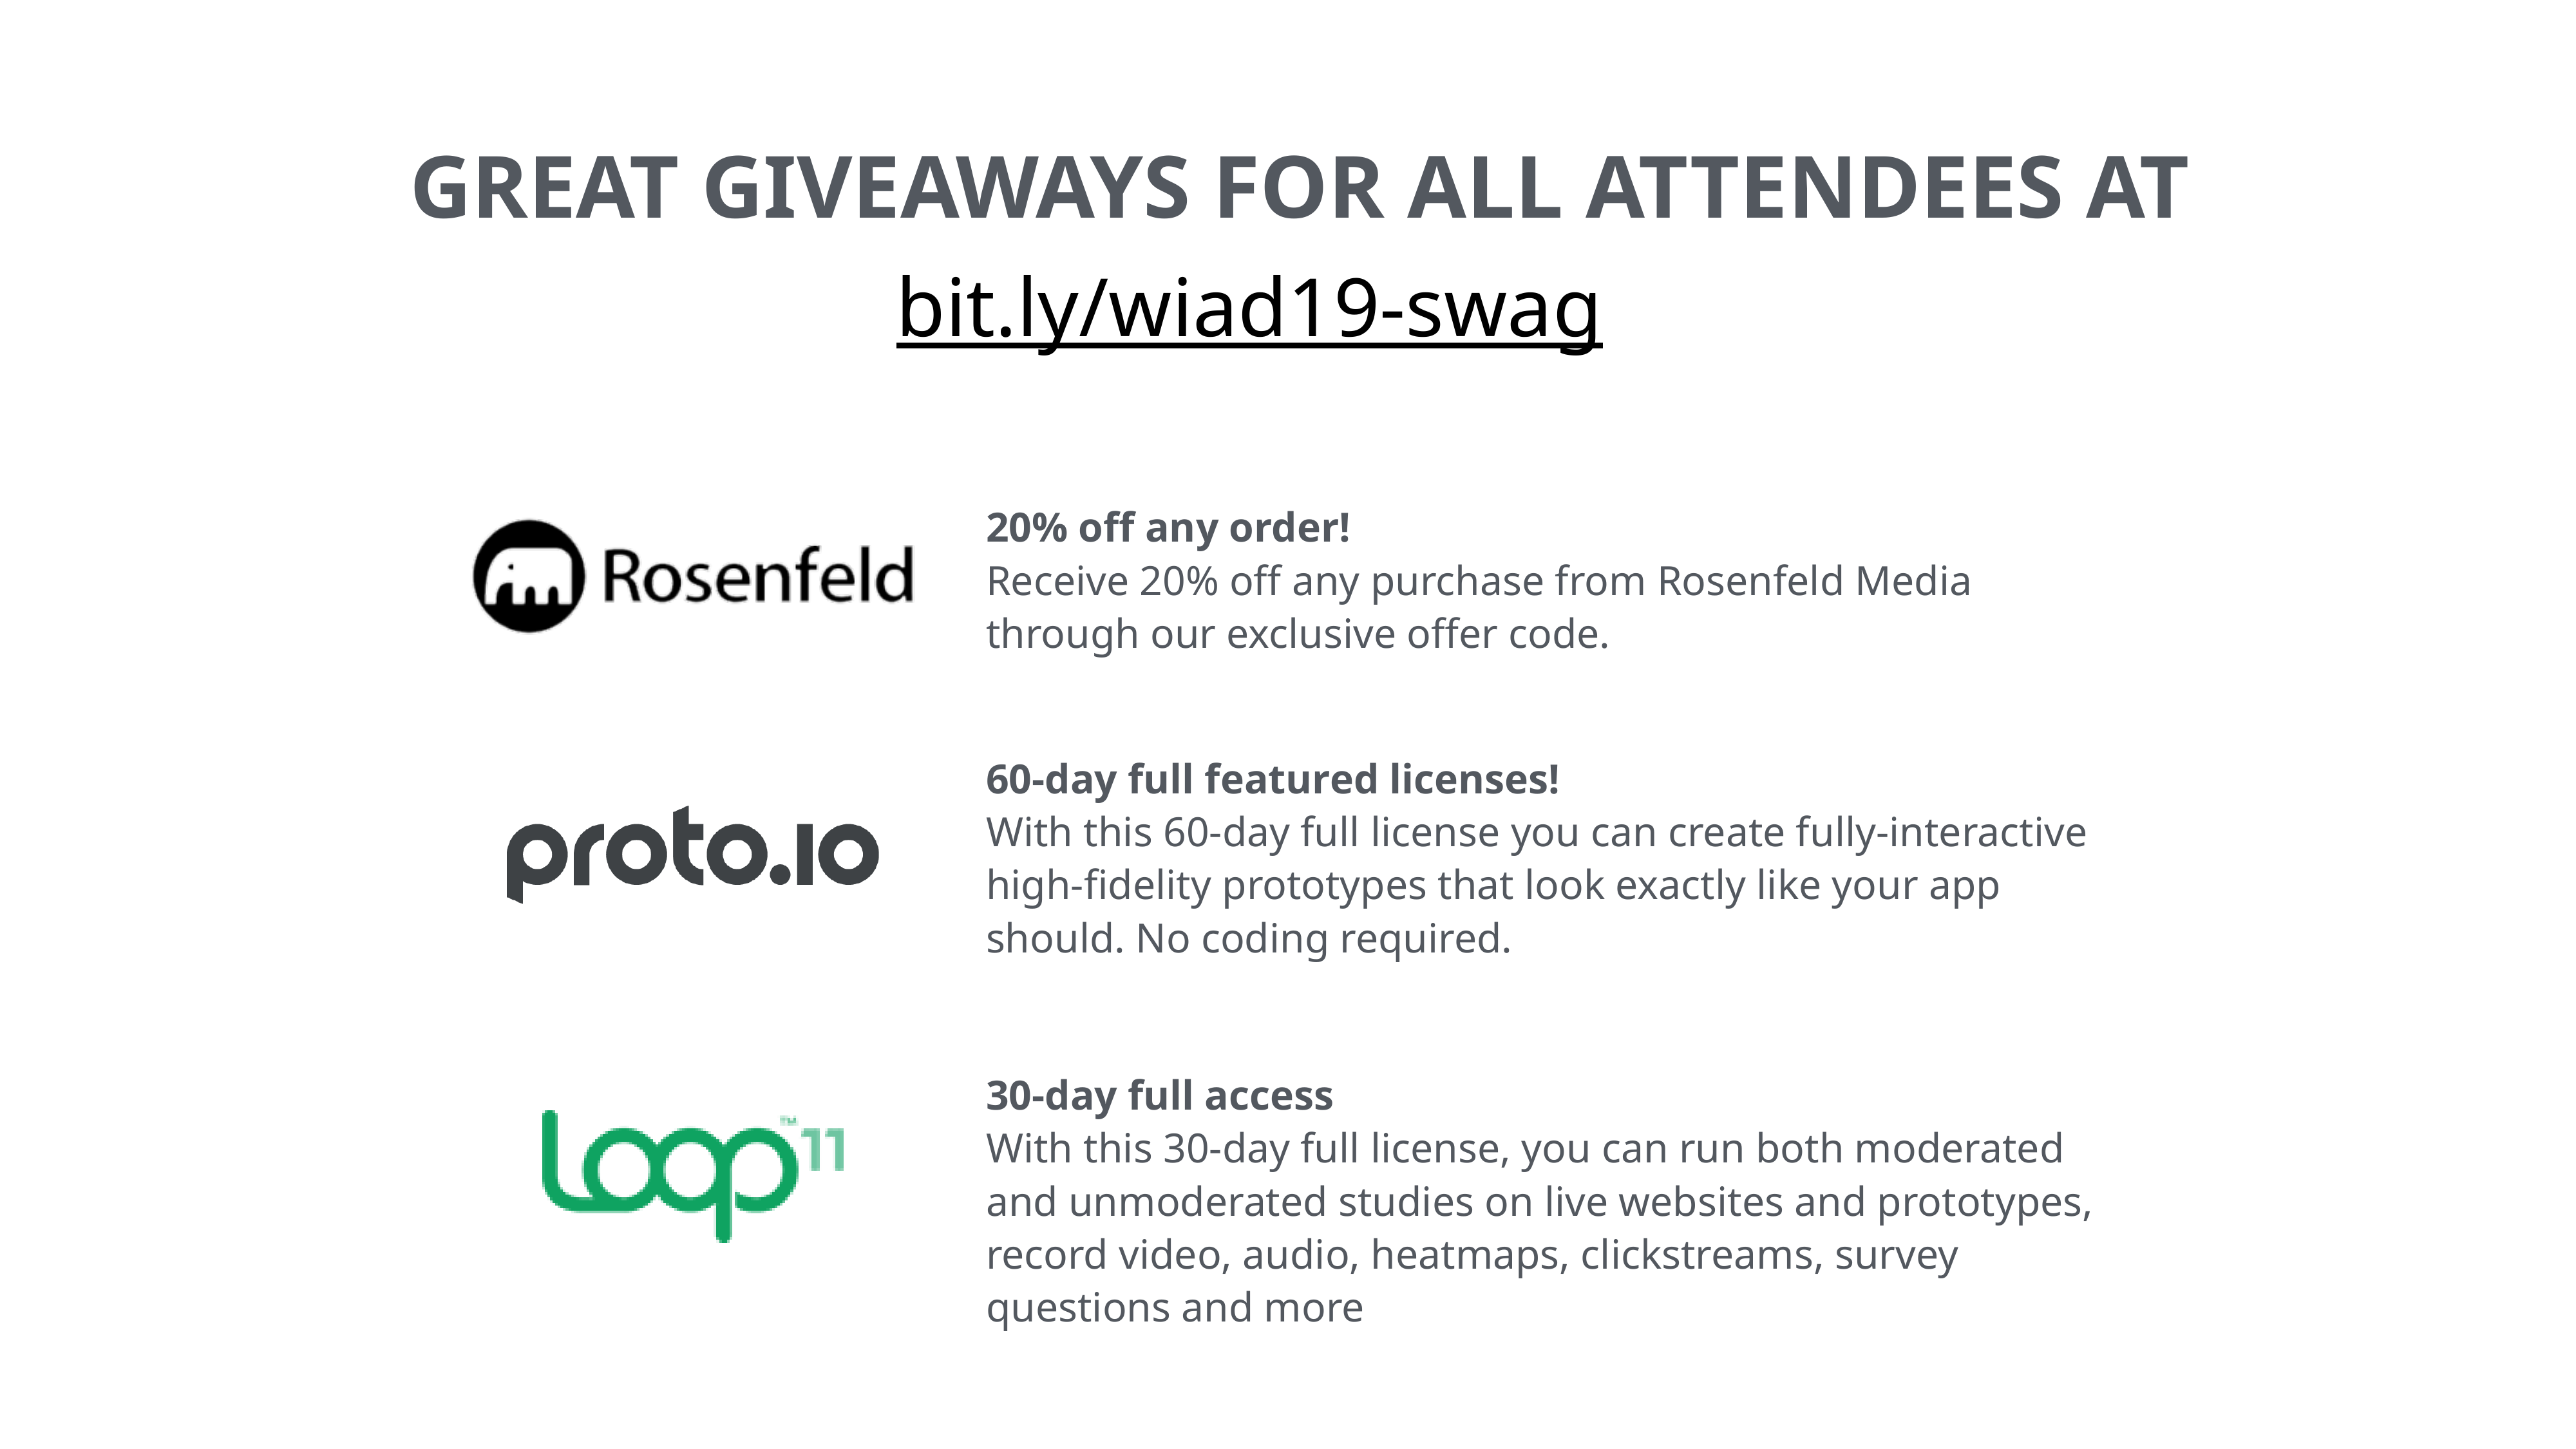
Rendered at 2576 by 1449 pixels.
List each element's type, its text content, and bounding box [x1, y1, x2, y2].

picture [542, 1110, 844, 1243]
picture [439, 485, 947, 668]
text_box bit.ly/wiad19-swag [891, 258, 1685, 364]
text_box 20% off any order! Receive 20% off any purchase from Rosenfeld Media through our exclusive offer code. [980, 494, 2092, 659]
text_box 30-day full access With this 30-day full license, you can run both moderated and unmoderated studies on live websites and prototypes, record video, audio, heatmaps, clickstreams, survey questions and more [980, 1088, 2150, 1307]
picture [507, 789, 879, 920]
text_box GREAT GIVEAWAYS FOR ALL ATTENDEES AT [303, 5, 2273, 236]
text_box 60-day full featured licenses! With this 60-day full license you can create fully-interactive high-fidelity prototypes that look exactly like your app should. No coding required. [980, 745, 2150, 964]
